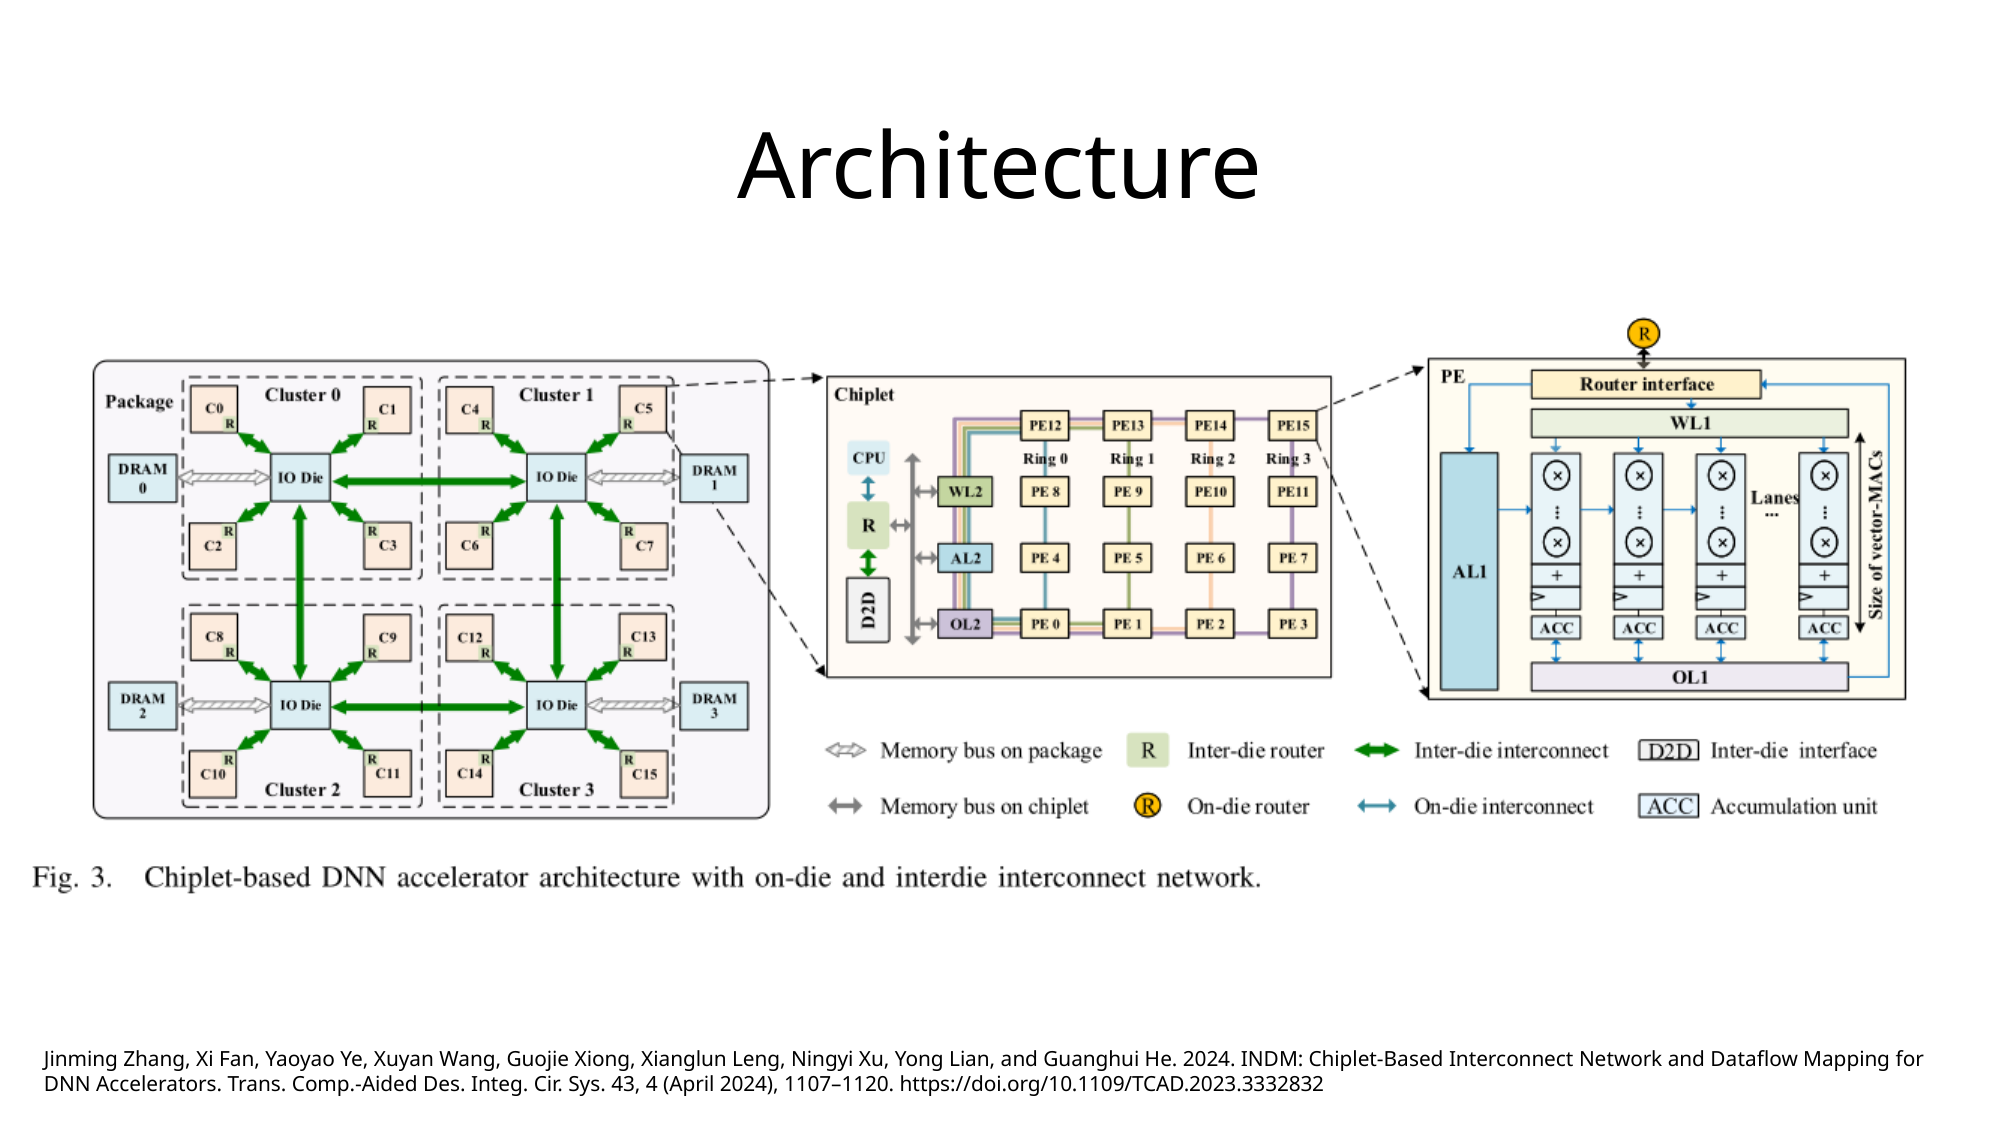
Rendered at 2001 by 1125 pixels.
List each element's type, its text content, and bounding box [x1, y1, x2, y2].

text_box Jinming Zhang, Xi Fan, Yaoyao Ye, Xuyan Wang, Guojie Xiong, Xianglun Leng, Ningyi Xu, Yong Lian, and Guanghui He. 2024. INDM: Chiplet-Based Interconnect Network and Dataflow Mapping for DNN Accelerators. Trans. Comp.-Aided Des. Integ. Cir. Sys. 43, 4 (April 2024), 1107–1120. https://doi.org/10.1109/TCAD.2023.3332832 [29, 1038, 1968, 1104]
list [14, 306, 1984, 907]
title Architecture [137, 59, 1863, 278]
